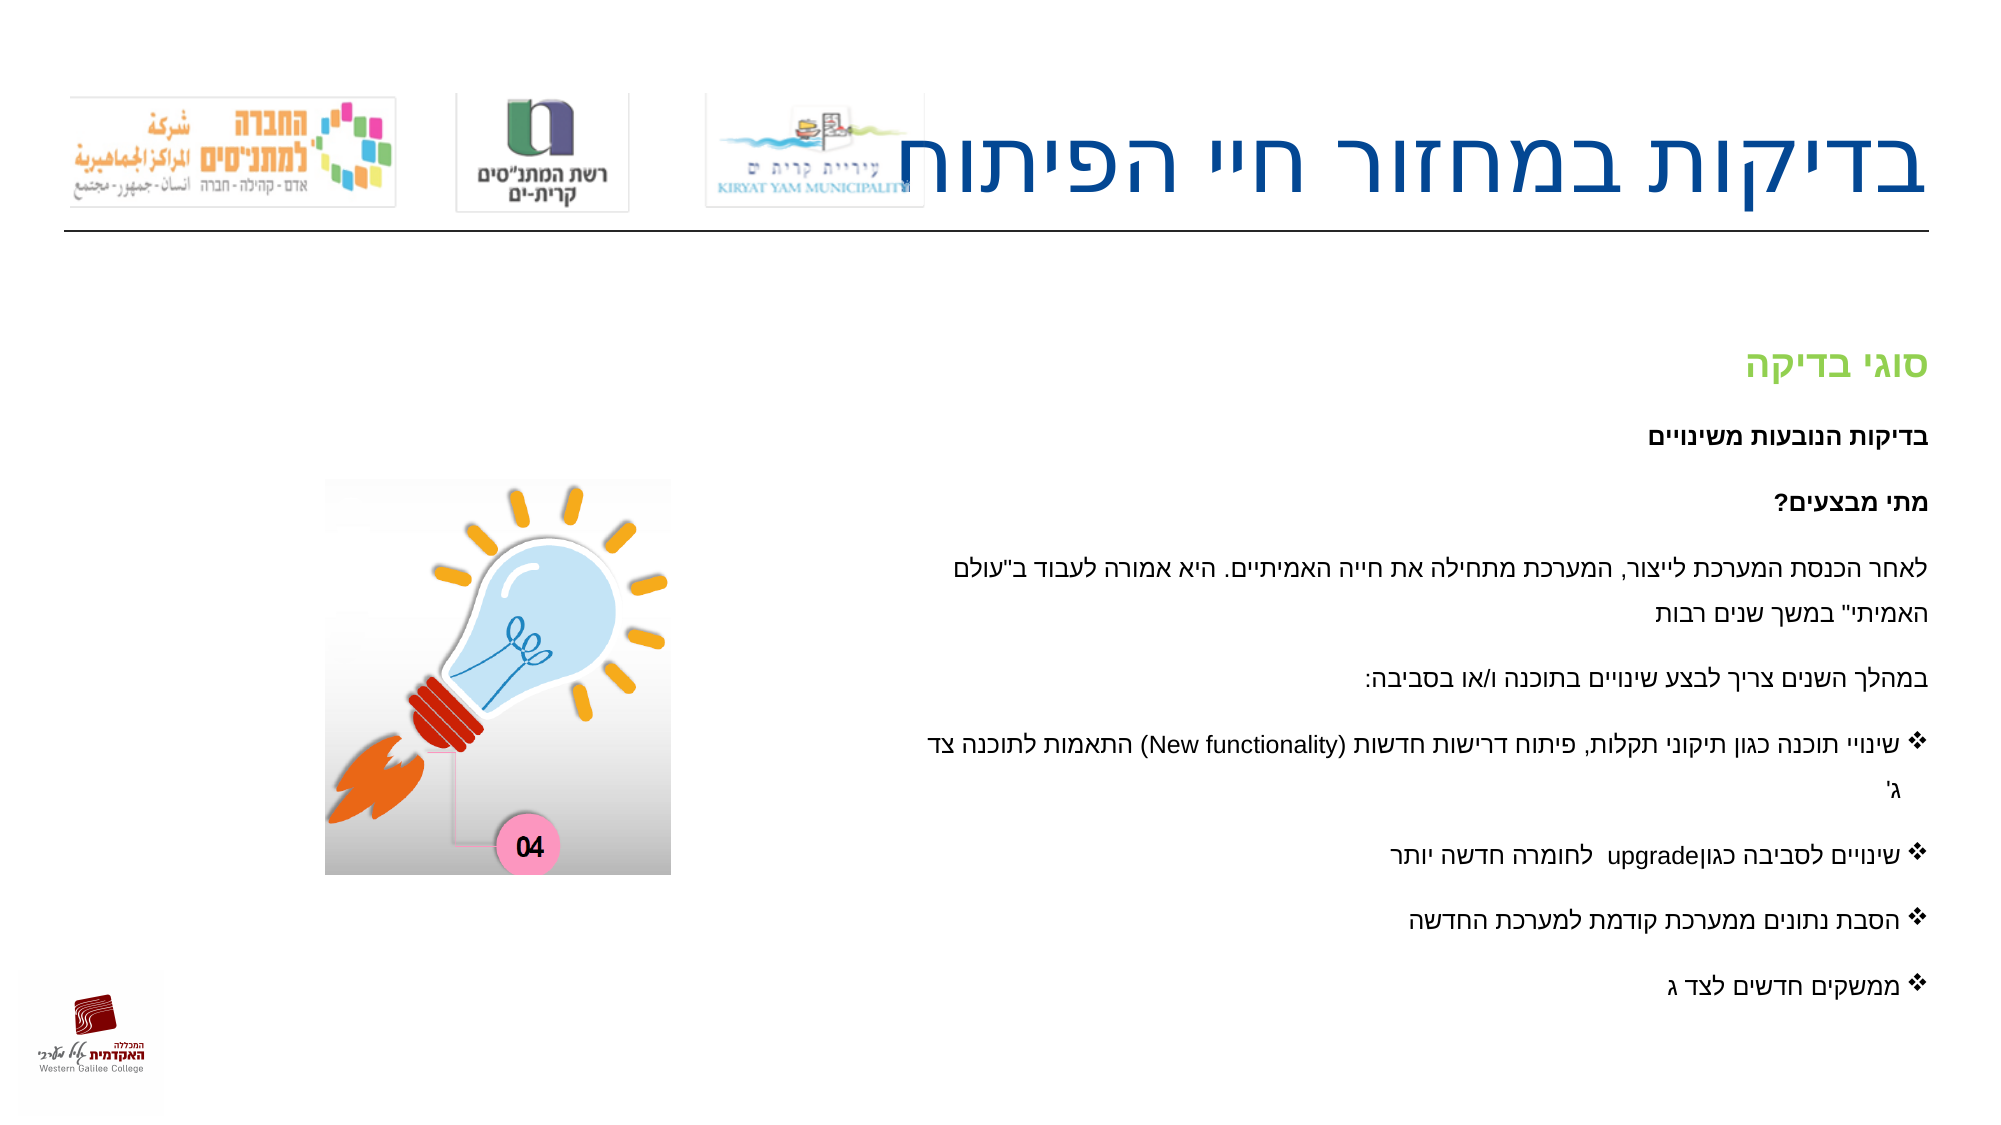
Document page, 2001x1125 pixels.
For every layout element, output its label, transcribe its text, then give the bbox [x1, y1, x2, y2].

picture [70, 93, 925, 213]
picture [325, 479, 671, 875]
picture [18, 970, 164, 1116]
text_box סוגי בדיקה בדיקות הנובעות משינויים מתי מבצעים? לאחר הכנסת המערכת לייצור, המערכת מתחילה את חייה האמיתיים. היא אמורה לעבוד ב"עולם האמיתי" במשך שנים רבות במהלך השנים צריך לבצע שינויים בתוכנה ו/או בסביבה: שינויי תוכנה כגון תיקוני תקלות, פיתוח דרישות חדשות (New functionality) התאמות לתוכנה צד ג' שינויים לסביבה כגוןupgrade לחומרה חדשה יותר הסבת נתונים ממערכת קודמת למערכת החדשה ממשקים חדשים לצד ג [924, 309, 1930, 1043]
title בדיקות במחזור חיי הפיתוח [64, 55, 1930, 221]
